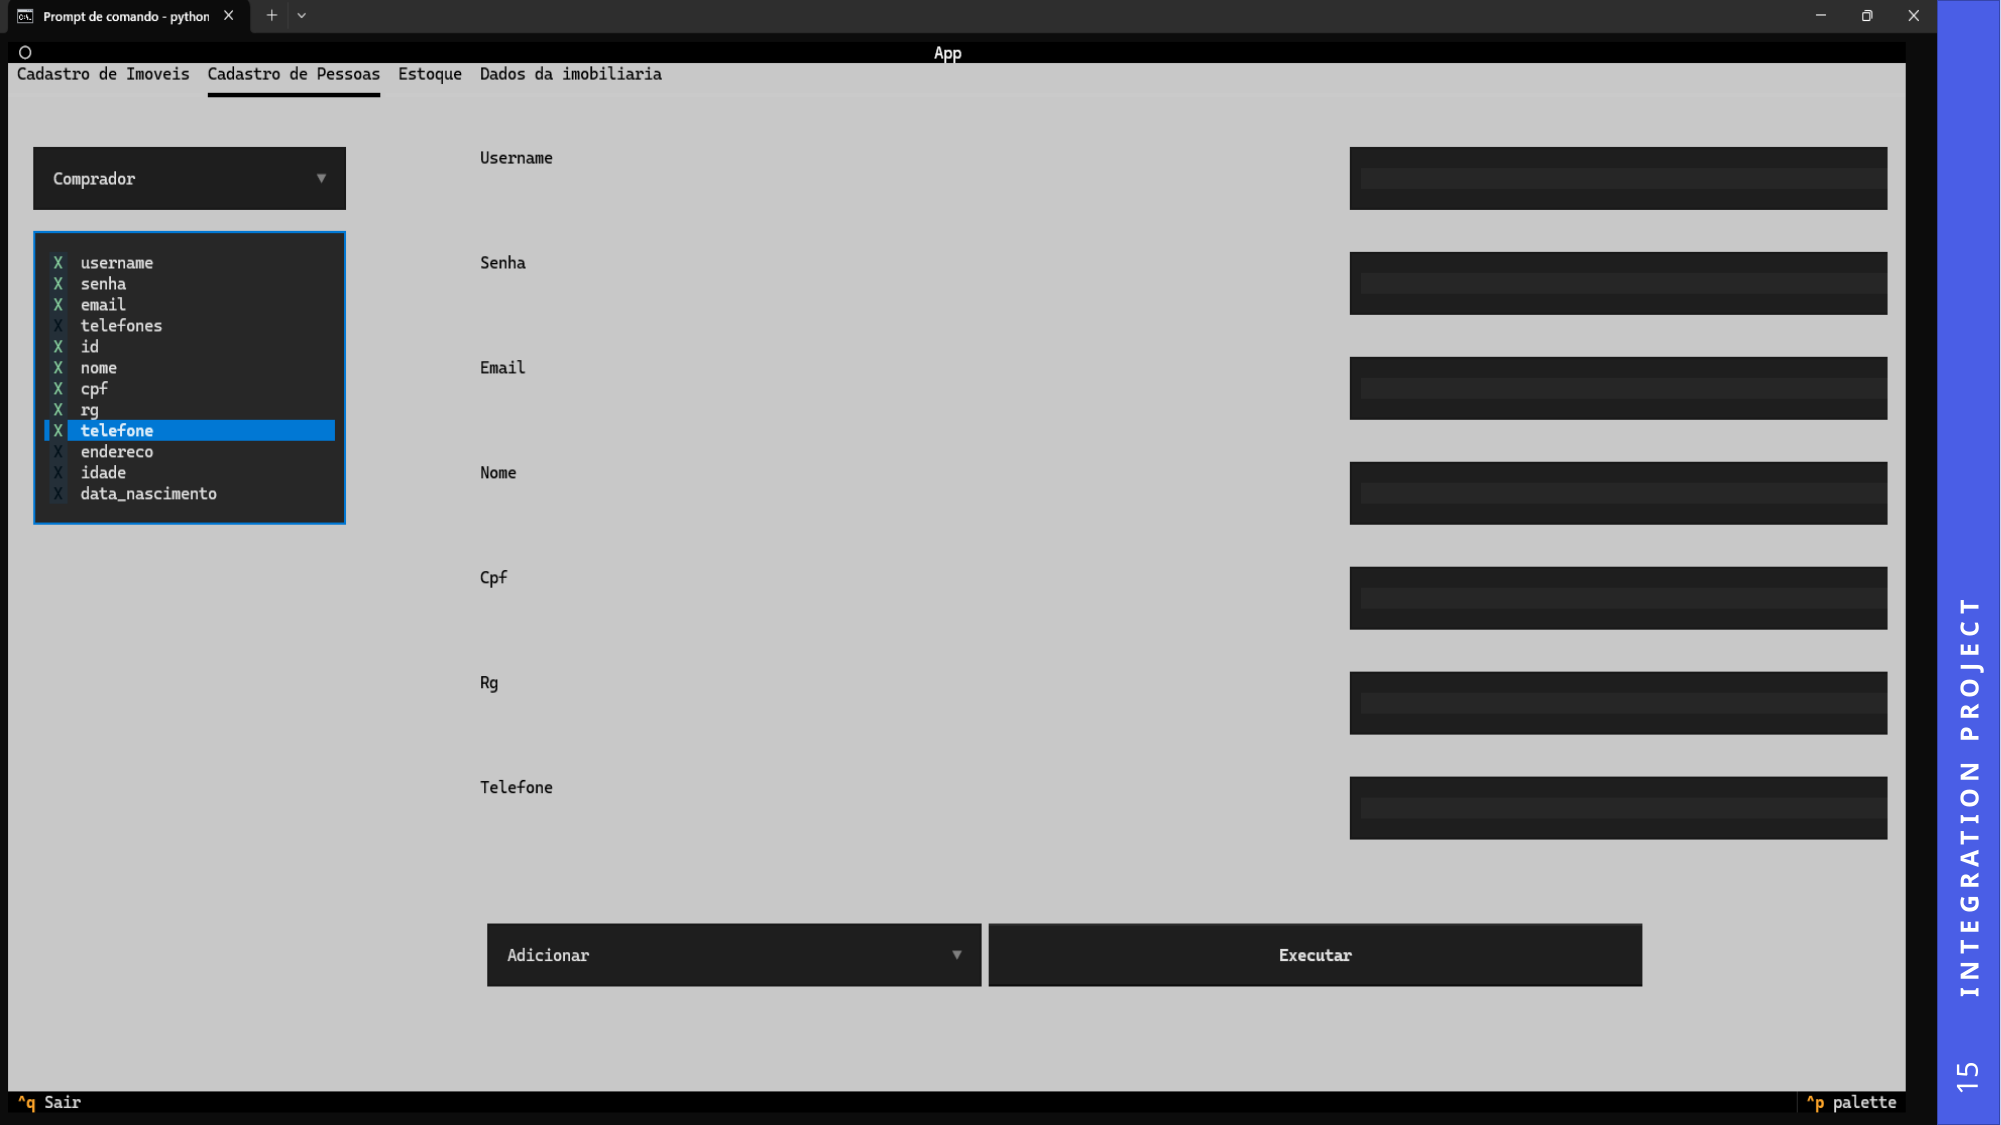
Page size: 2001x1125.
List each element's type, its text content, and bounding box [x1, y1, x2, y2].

picture [0, 0, 1937, 1125]
slide_number 15 [1937, 1032, 2000, 1125]
footer Integration Project [1937, 0, 2000, 1032]
